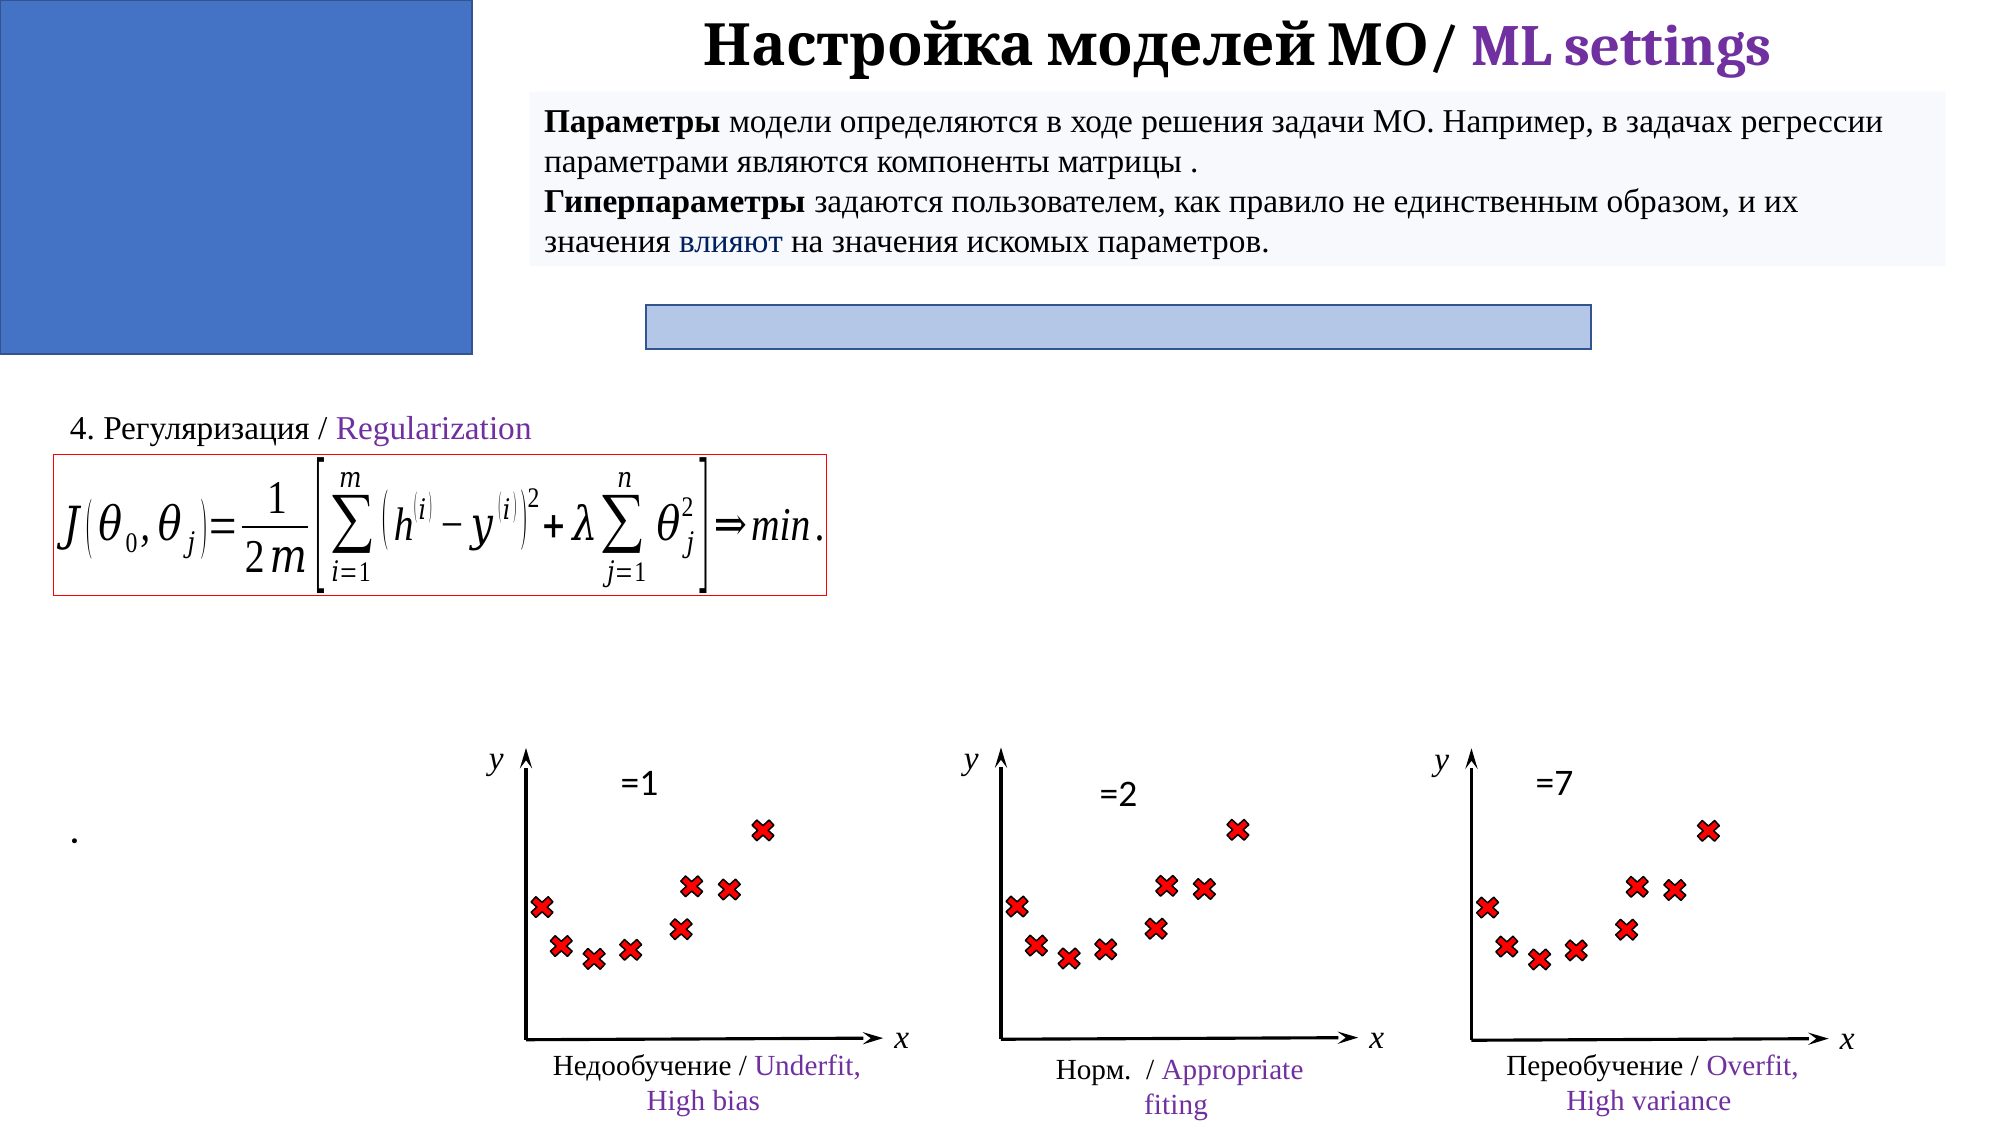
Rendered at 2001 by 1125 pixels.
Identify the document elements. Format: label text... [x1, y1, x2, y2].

text_box [1697, 820, 1720, 842]
text_box [1145, 918, 1167, 939]
text_box [1058, 948, 1081, 969]
text_box у [474, 728, 534, 784]
text_box [1193, 878, 1216, 900]
text_box Переобучение / Overfit, High variance [1472, 1041, 1826, 1124]
text_box [1615, 919, 1638, 940]
text_box [718, 879, 741, 900]
text_box [619, 939, 642, 961]
text_box Настройка моделей МО/ ML settings [475, 0, 2000, 85]
text_box x [1825, 1008, 1885, 1064]
text_box [752, 820, 774, 841]
text_box [1626, 876, 1649, 898]
text_box [670, 918, 693, 940]
text_box [583, 948, 606, 970]
text_box у [949, 728, 1009, 784]
text_box [680, 876, 703, 897]
text_box [1565, 940, 1588, 961]
text_box x [879, 1008, 939, 1063]
text_box [1006, 896, 1028, 917]
text_box [1476, 897, 1499, 918]
text_box [1663, 879, 1686, 901]
text_box [645, 304, 1592, 350]
text_box 4. Регуляризация / Regularization [55, 398, 1000, 454]
text_box [1094, 939, 1117, 960]
text_box [550, 935, 573, 957]
text_box [1025, 935, 1048, 956]
text_box у [1419, 729, 1479, 785]
text_box Норм. / Appropriate fiting [999, 1043, 1353, 1125]
text_box [1495, 936, 1518, 957]
text_box Недообучение / Underfit, High bias [527, 1040, 880, 1124]
text_box [1528, 949, 1551, 970]
text_box [531, 896, 553, 918]
text_box [1227, 819, 1249, 841]
text_box [1155, 875, 1178, 897]
text_box x [1354, 1007, 1414, 1063]
